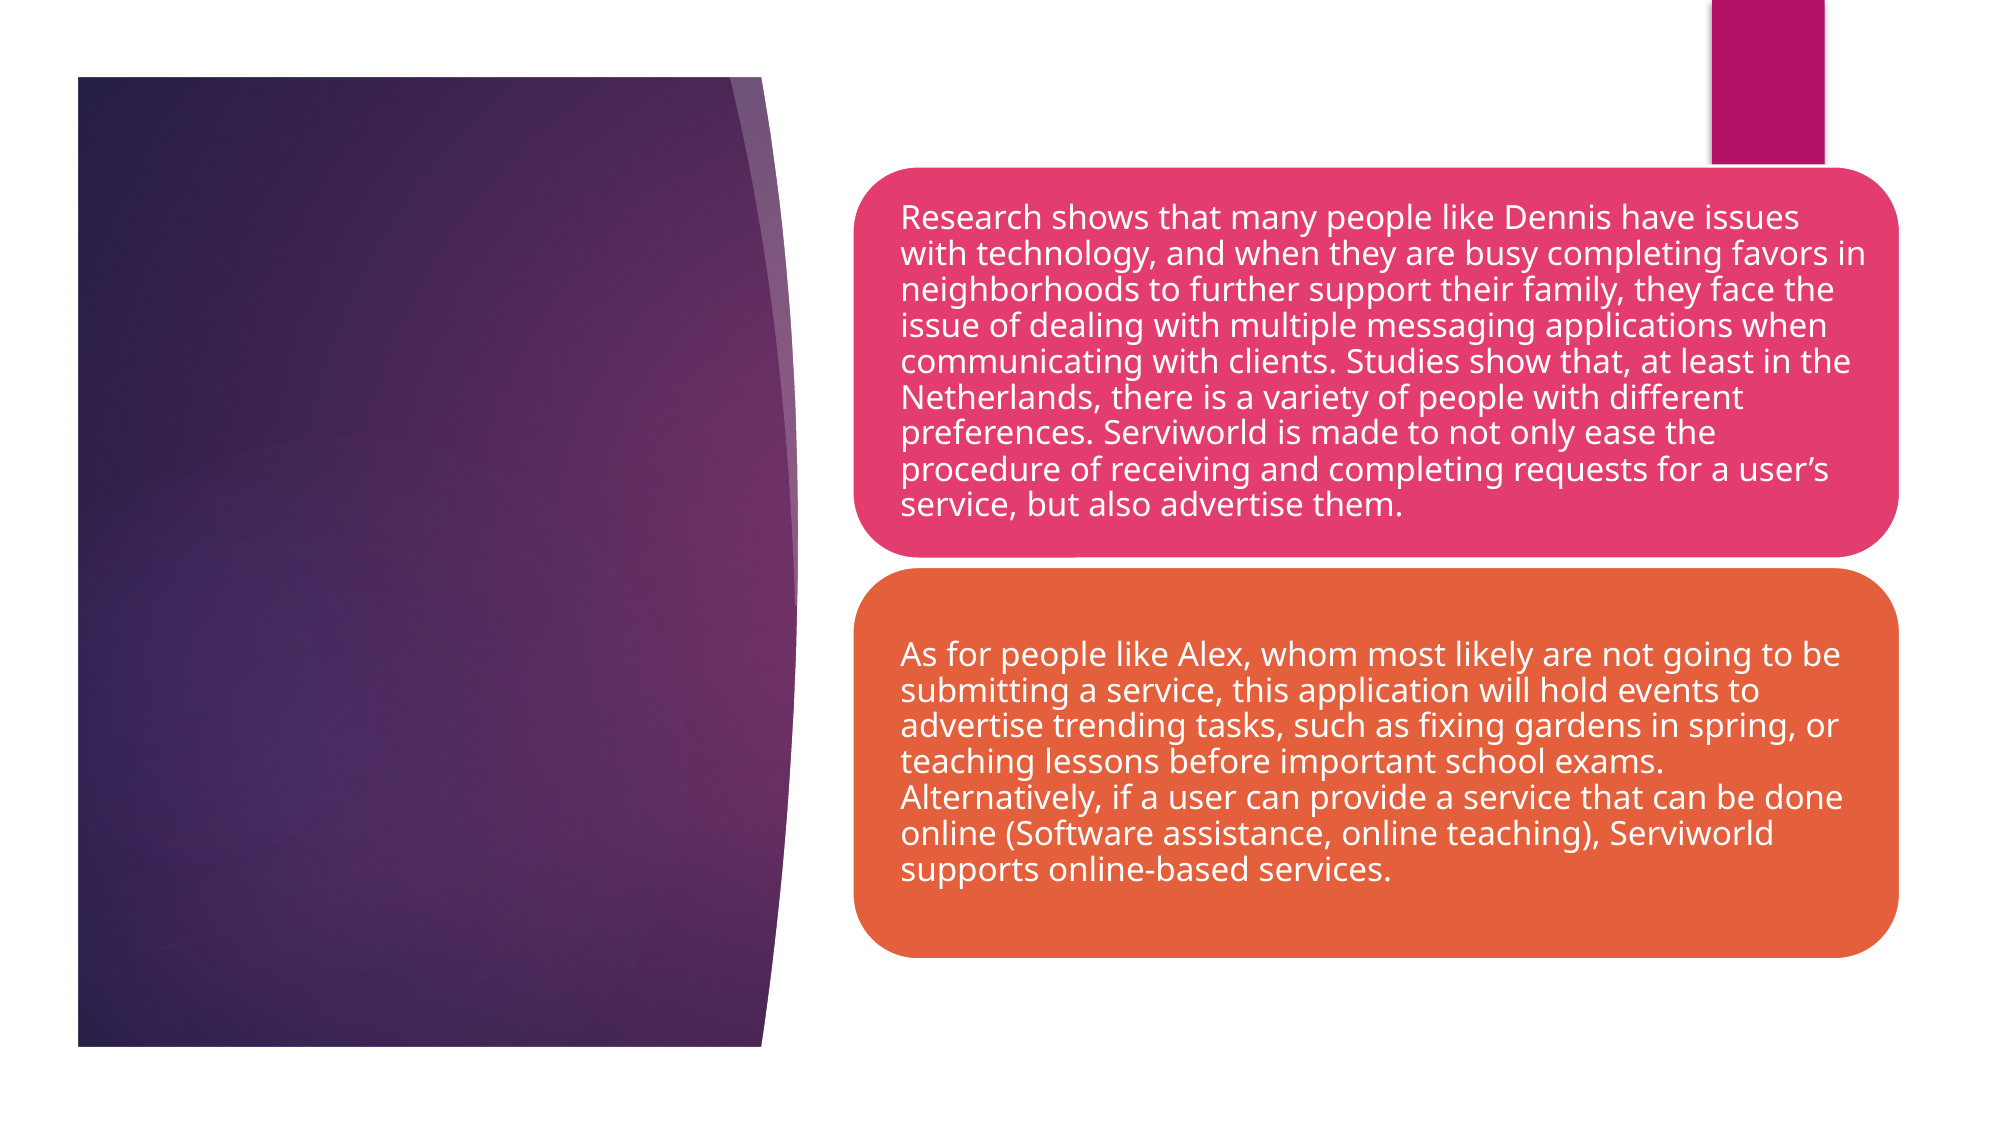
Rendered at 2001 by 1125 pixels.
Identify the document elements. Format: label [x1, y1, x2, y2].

text_box [0, 0, 2000, 1125]
list [851, 132, 1901, 994]
